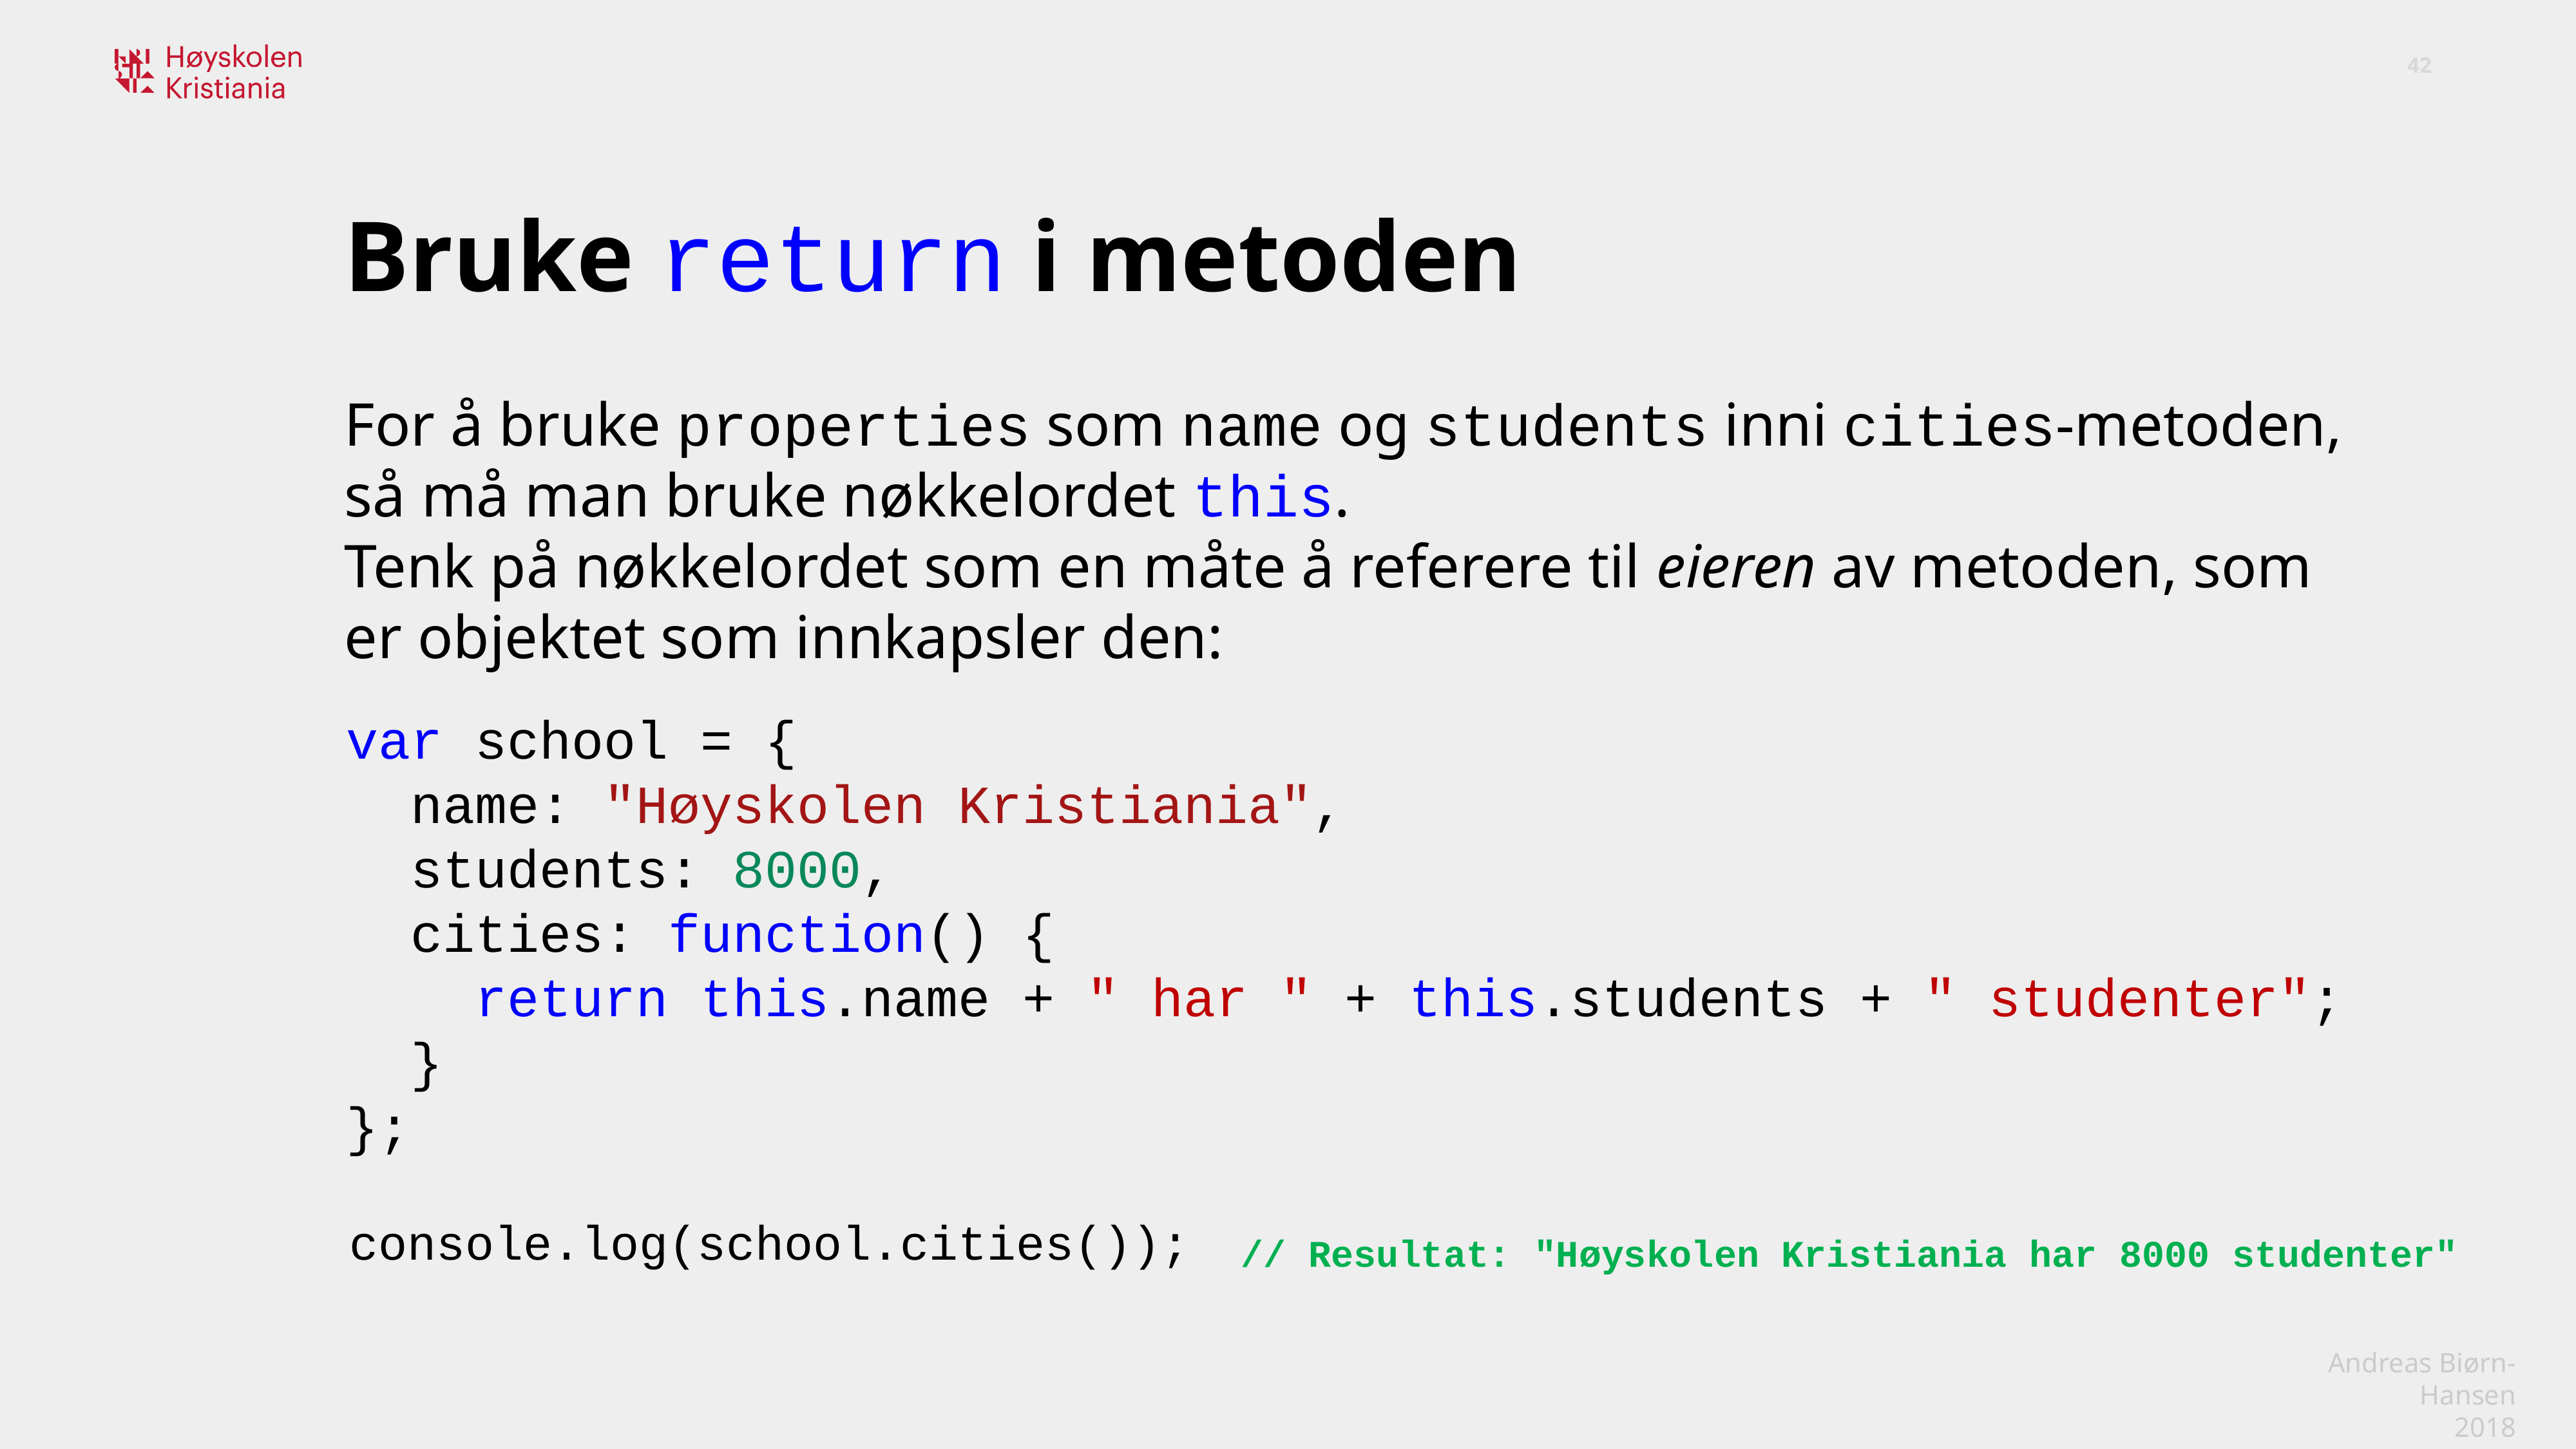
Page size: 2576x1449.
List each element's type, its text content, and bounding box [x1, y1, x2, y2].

text_box // Resultat: "Høyskolen Kristiania har 8000 studenter" [1231, 1224, 2468, 1280]
picture [115, 49, 157, 95]
text_box console.log(school.cities()); [339, 1206, 1223, 1274]
text_box var school = { name: "Høyskolen Kristiania", students: 8000, cities: function() { return this.name + " har " + this.students + " studenter"; } }; [337, 701, 2576, 1161]
picture [160, 35, 314, 135]
text_box Bruke return i metoden [335, 190, 2384, 374]
text_box For å bruke properties som name og students inni cities-metoden, så må man bruke nøkkelordet this. Tenk på nøkkelordet som en måte å referere til eieren av metoden, som er objektet som innkapsler den: [335, 382, 2384, 617]
